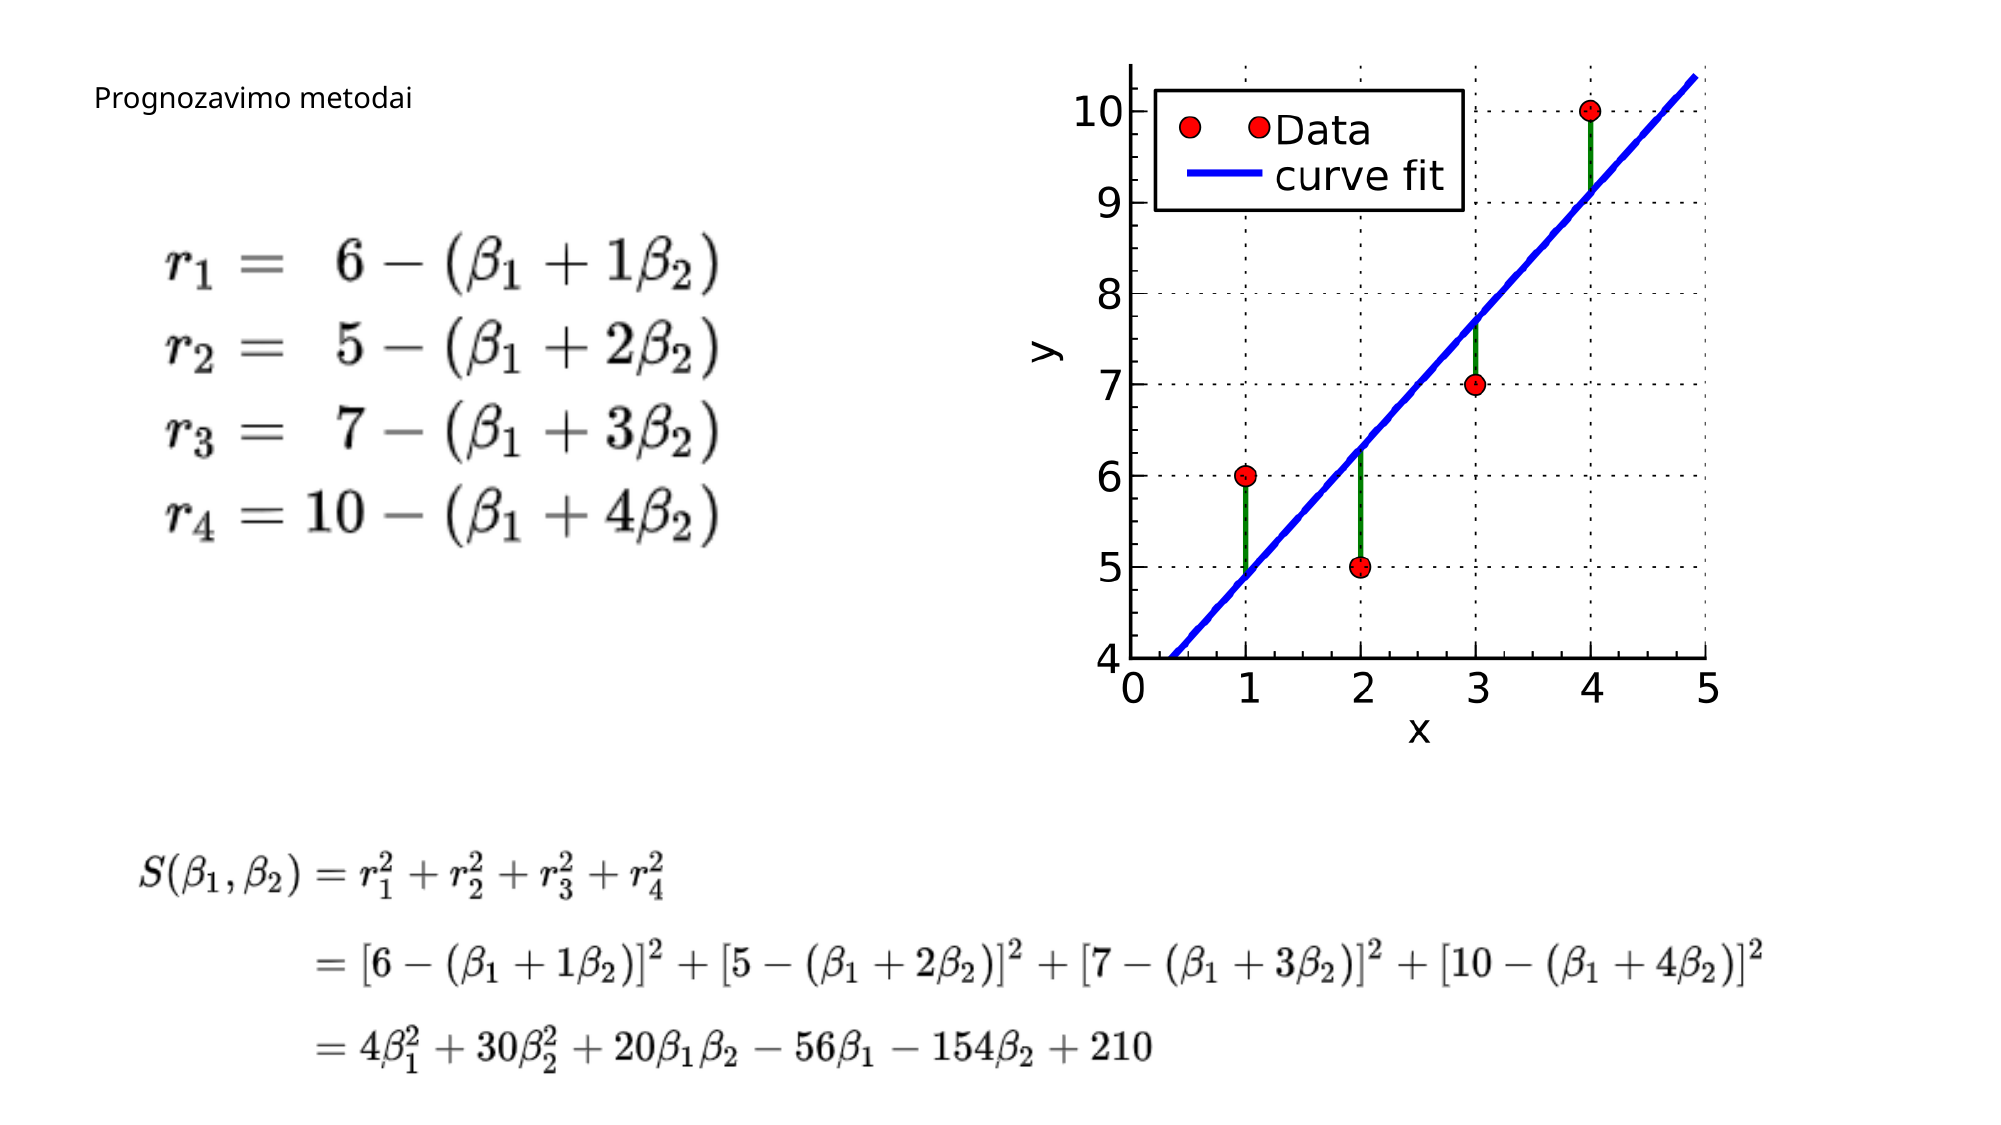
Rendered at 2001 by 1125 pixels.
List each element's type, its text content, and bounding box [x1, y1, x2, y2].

list Prognozavimo metodai [78, 75, 986, 150]
picture [129, 207, 782, 590]
picture [986, 28, 1752, 780]
picture [111, 812, 1832, 1097]
